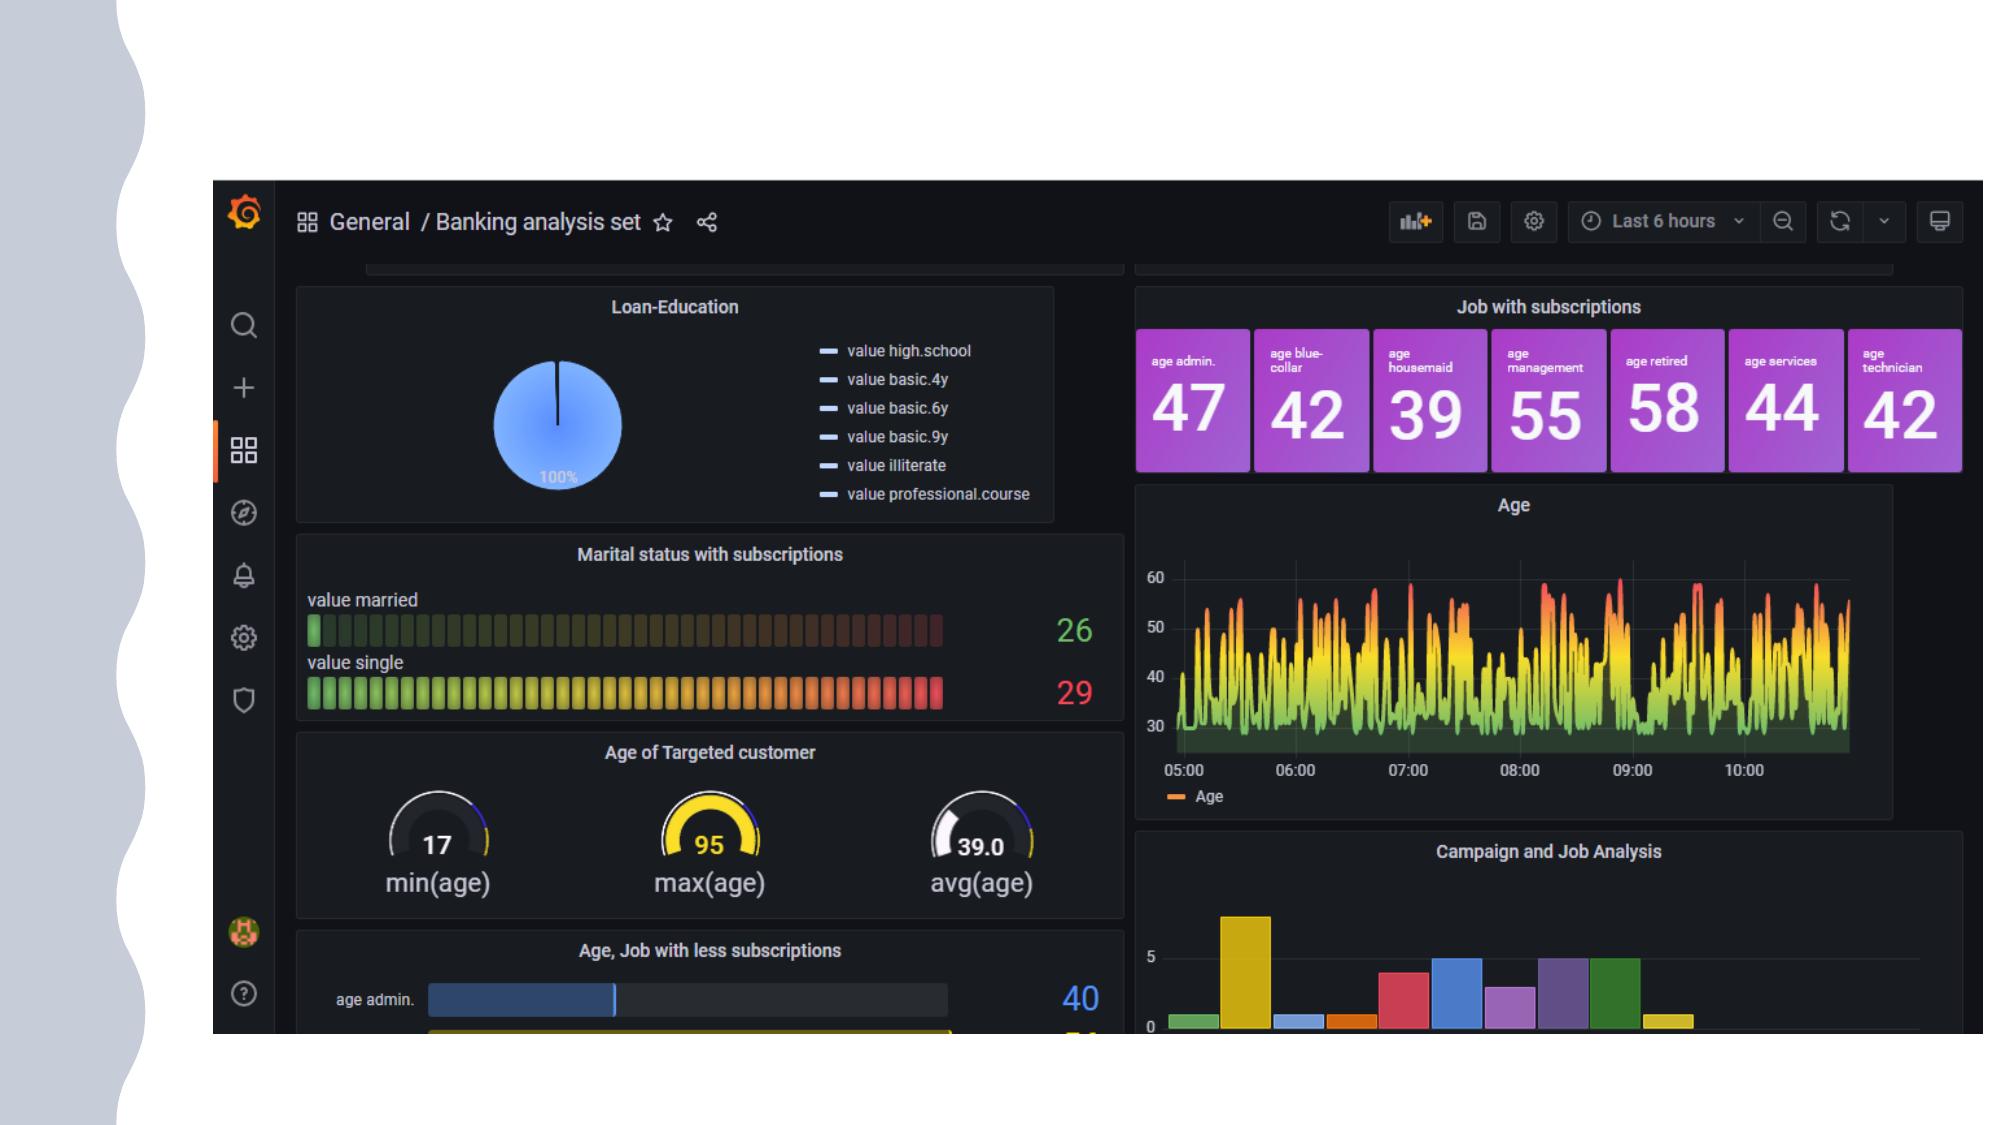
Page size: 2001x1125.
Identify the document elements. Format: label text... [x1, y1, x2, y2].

picture [213, 178, 1983, 1034]
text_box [0, 0, 146, 1125]
text_box [146, 0, 2000, 1125]
text_box DATA VISUALIZATION [146, 158, 1766, 340]
